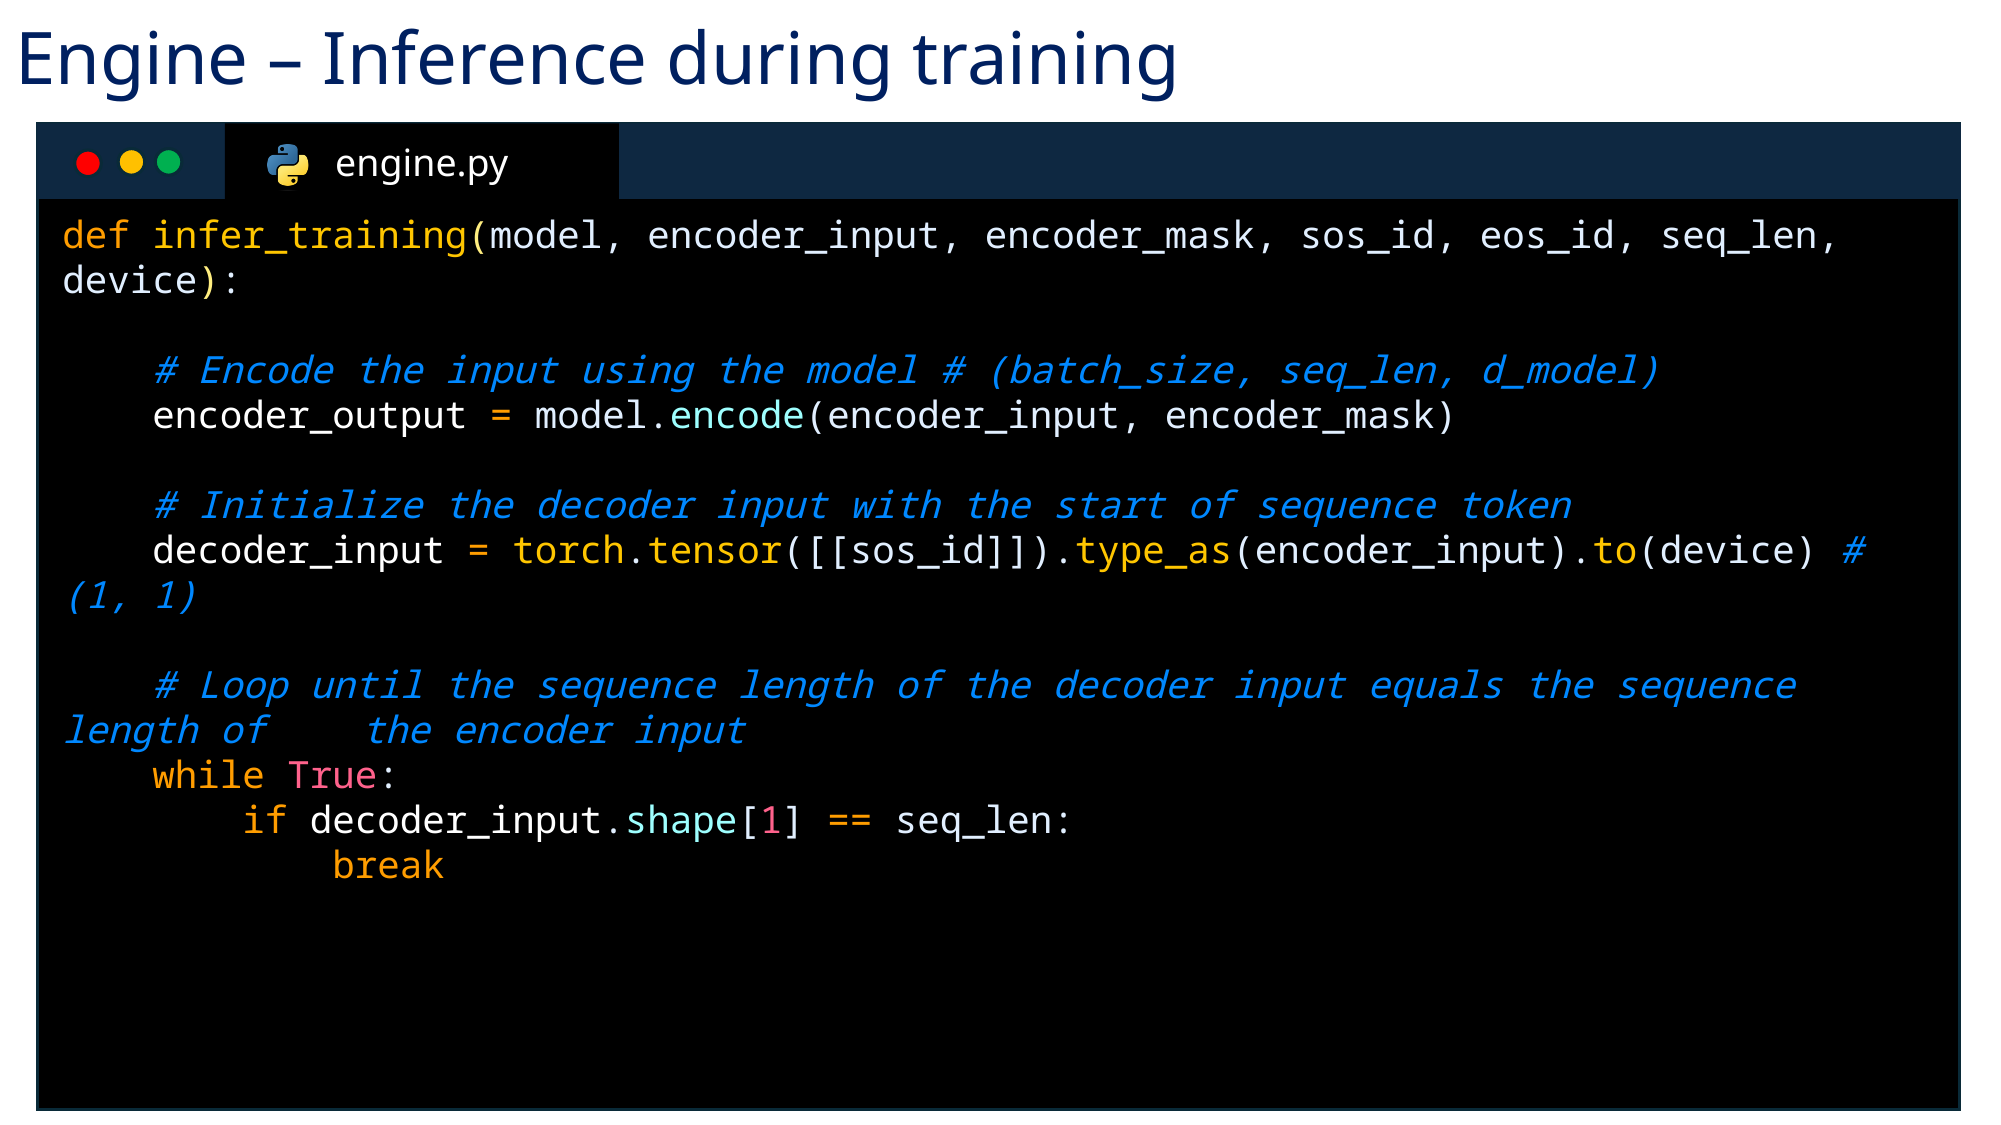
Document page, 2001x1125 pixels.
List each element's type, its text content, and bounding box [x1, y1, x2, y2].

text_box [36, 122, 1962, 1111]
text_box Engine – Inference during training [0, 13, 1667, 108]
picture [266, 143, 311, 192]
